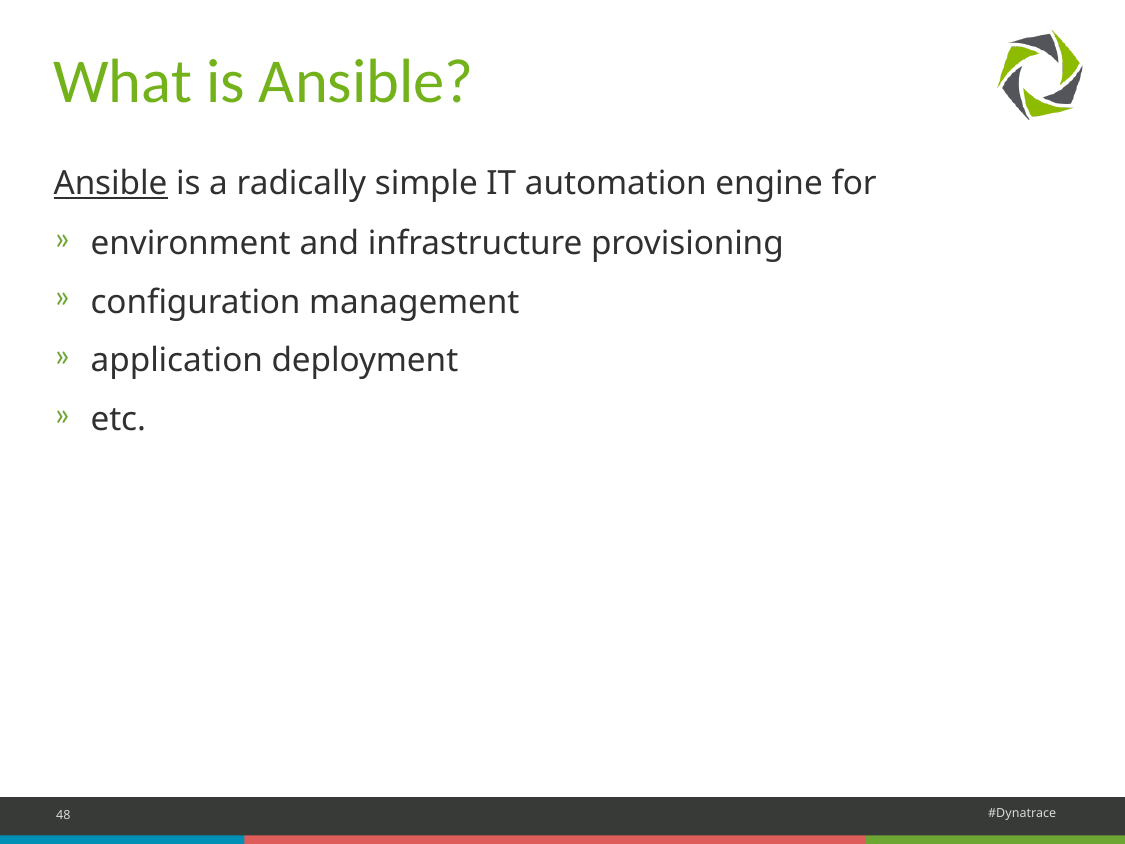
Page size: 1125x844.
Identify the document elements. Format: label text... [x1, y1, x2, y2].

title What is Ansible? [38, 45, 1053, 126]
list Ansible is a radically simple IT automation engine for environment and infrastructure provisioning configuration management application deployment etc. [38, 154, 1053, 770]
